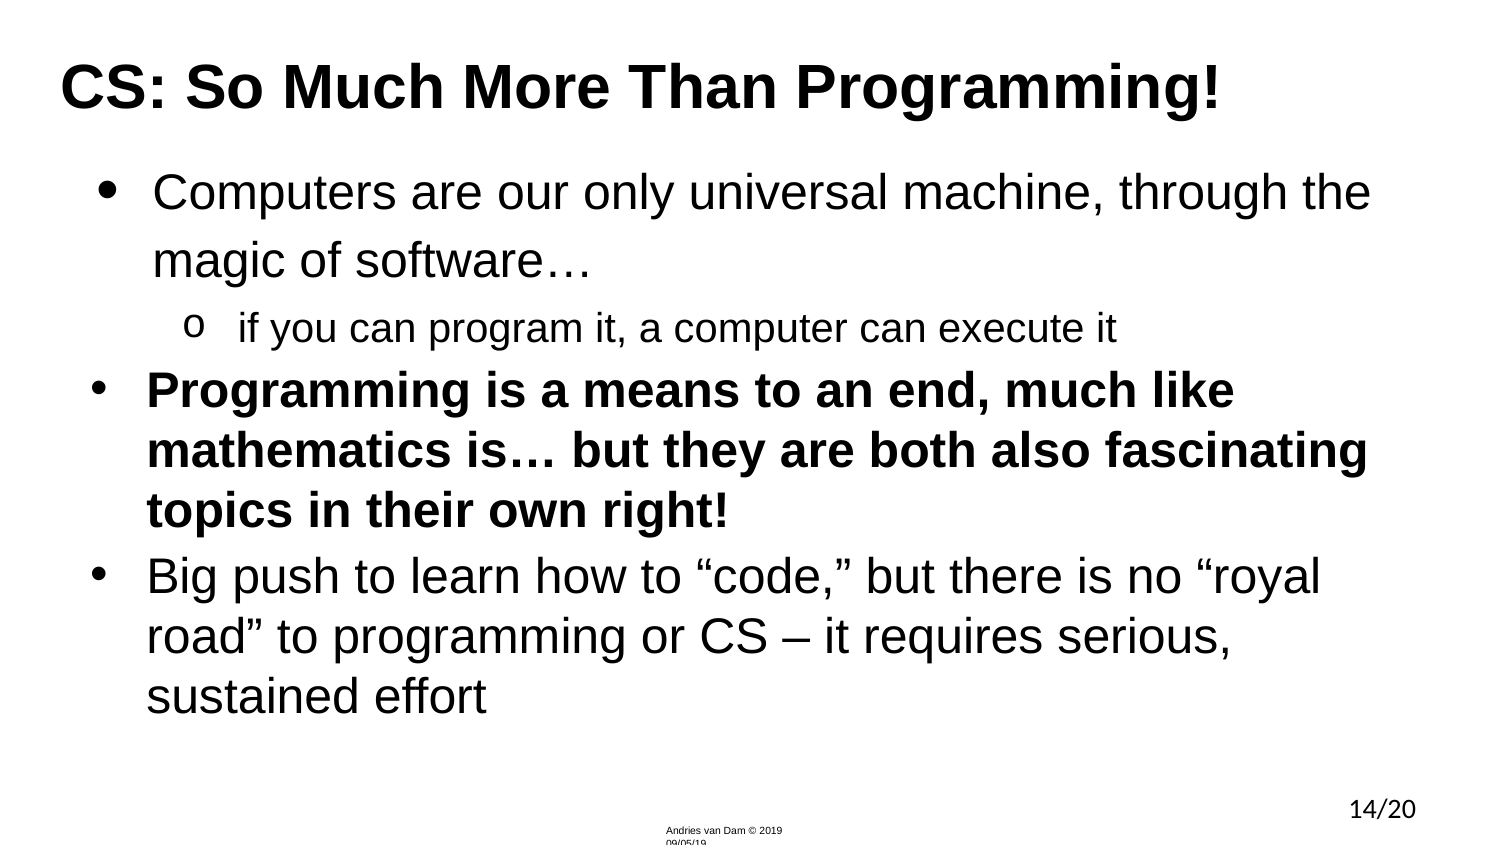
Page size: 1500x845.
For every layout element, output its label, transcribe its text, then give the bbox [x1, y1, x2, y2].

text_box Computers are our only universal machine, through the magic of software… if you can program it, a computer can execute it Programming is a means to an end, much like mathematics is… but they are both also fascinating topics in their own right! Big push to learn how to “code,” but there is no “royal road” to programming or CS – it requires serious, sustained effort [75, 136, 1425, 748]
text_box CS: So Much More Than Programming! [45, 0, 1455, 137]
